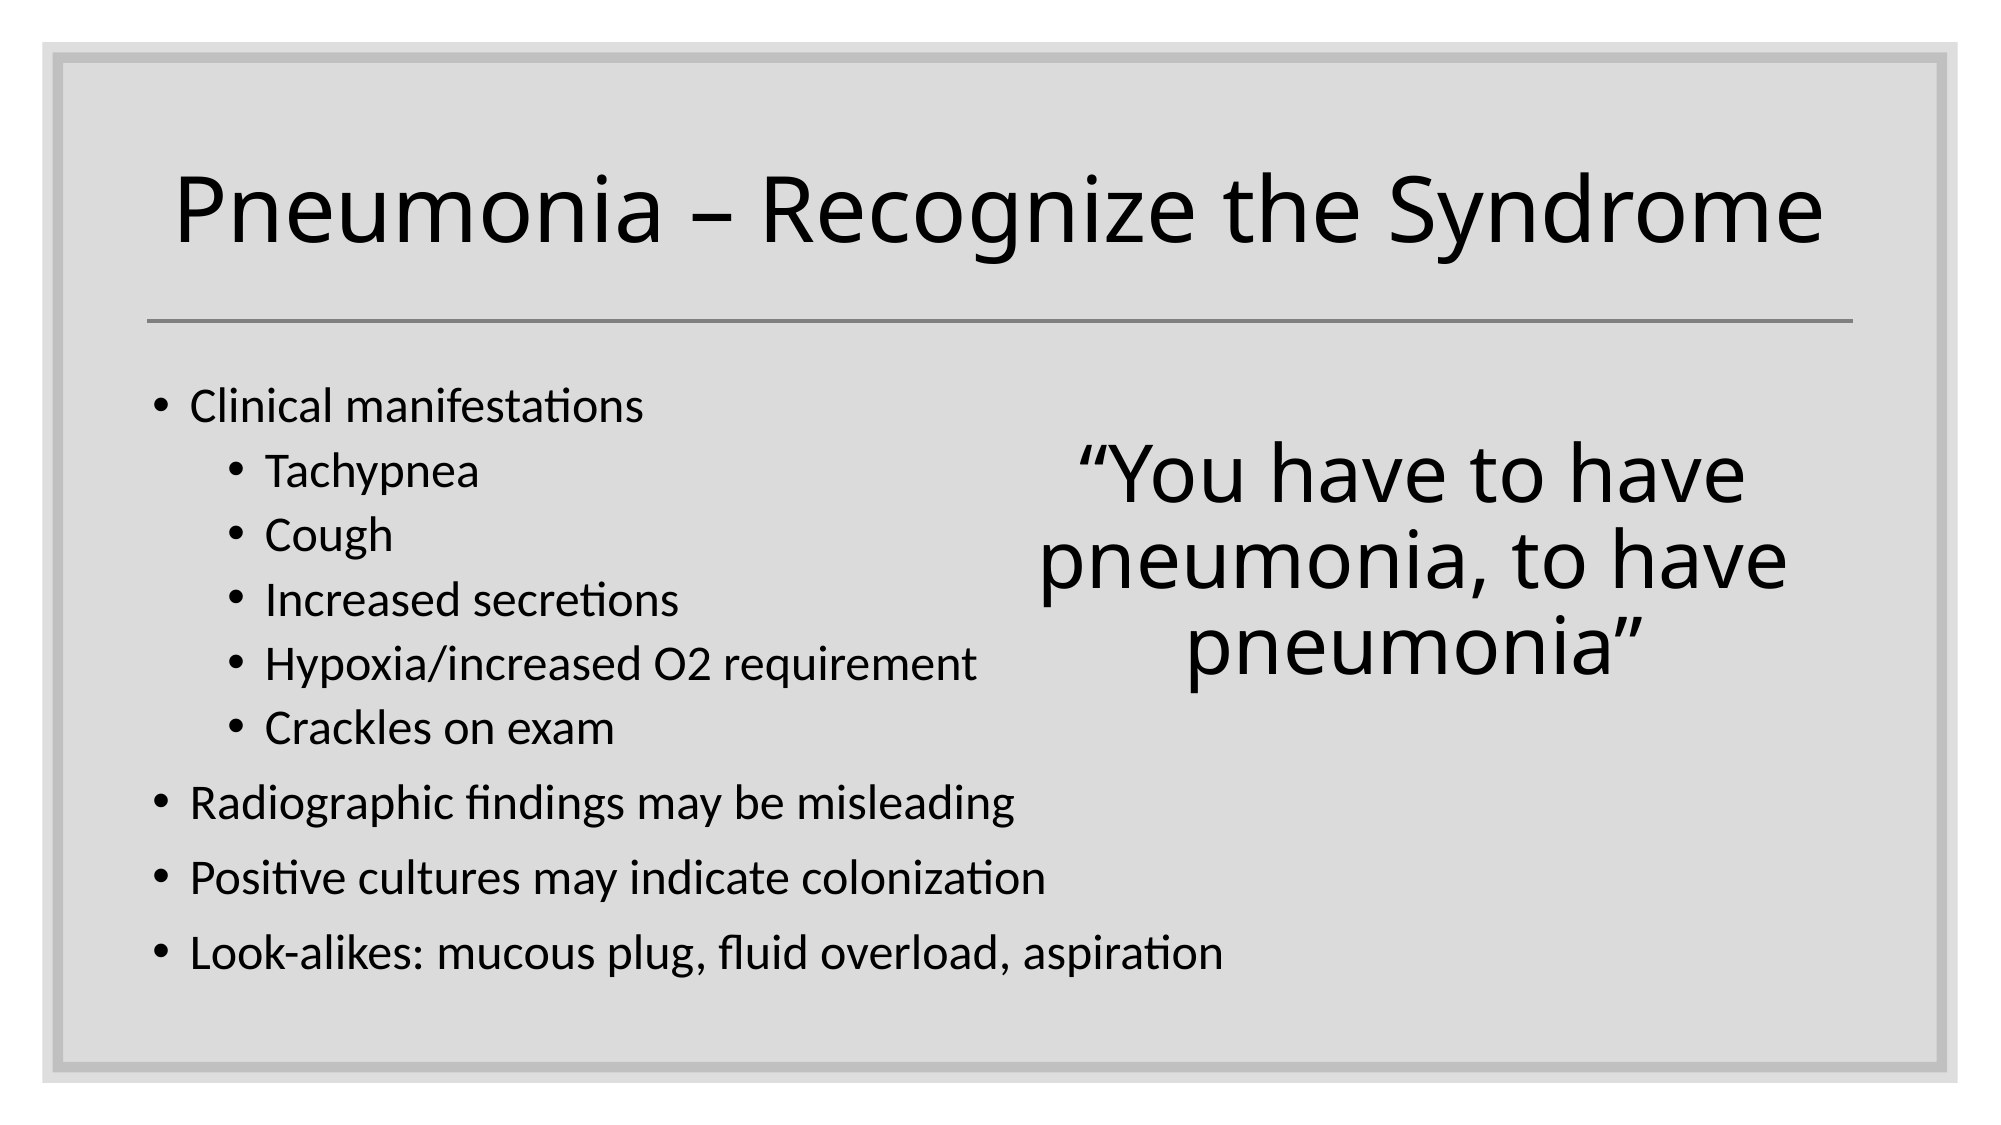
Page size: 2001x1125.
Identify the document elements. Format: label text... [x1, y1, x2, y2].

text_box [52, 51, 1948, 1073]
list Clinical manifestations Tachypnea Cough Increased secretions Hypoxia/increased O2 requirement Crackles on exam Radiographic findings may be misleading Positive cultures may indicate colonization Look-alikes: mucous plug, fluid overload, aspiration [137, 372, 1863, 1010]
text_box “You have to have pneumonia, to have pneumonia” [907, 424, 1921, 701]
title Pneumonia – Recognize the Syndrome [137, 103, 1863, 322]
